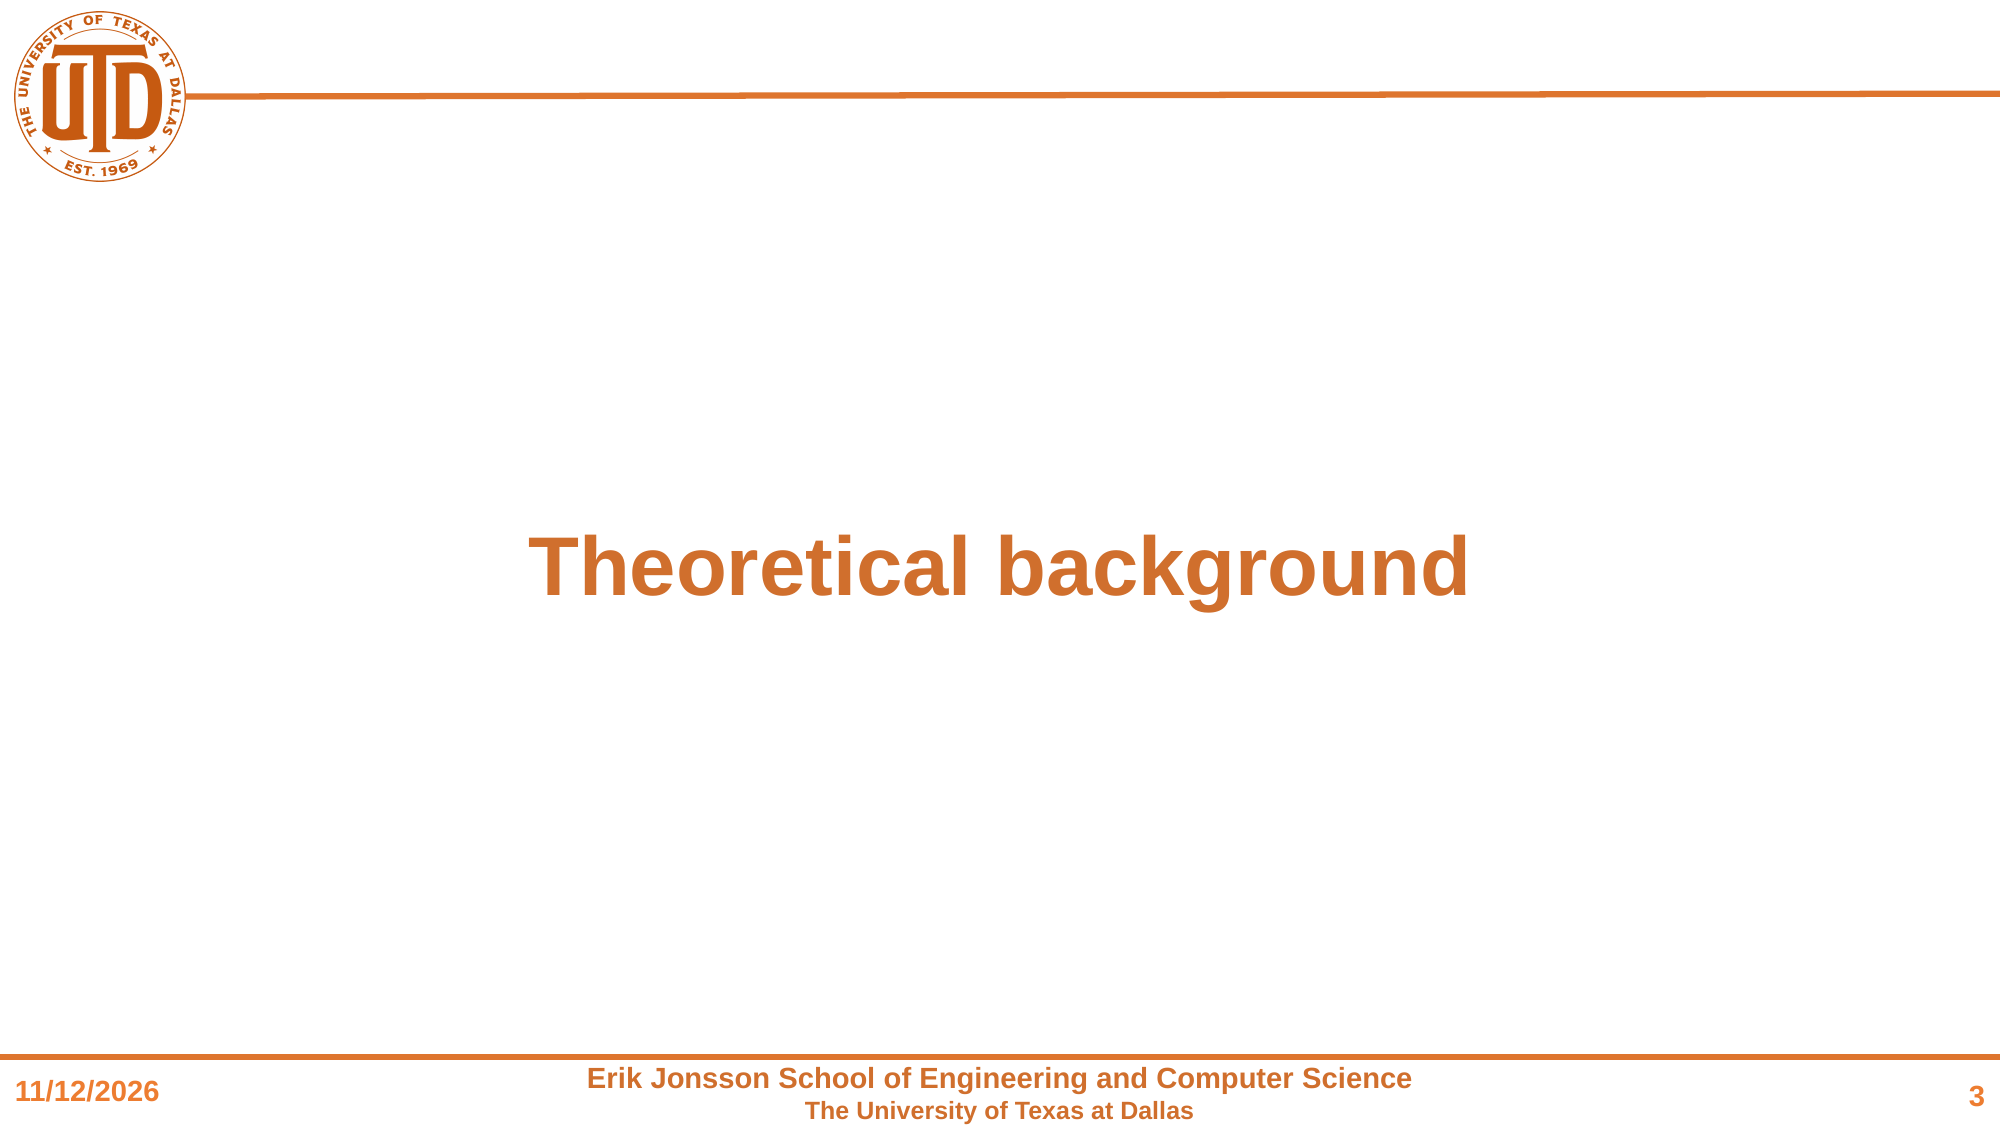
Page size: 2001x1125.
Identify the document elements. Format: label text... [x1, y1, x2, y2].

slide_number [0, 1065, 450, 1125]
slide_number 3 [1550, 1065, 2000, 1125]
text_box Theoretical background [0, 504, 2000, 620]
picture [14, 11, 186, 182]
